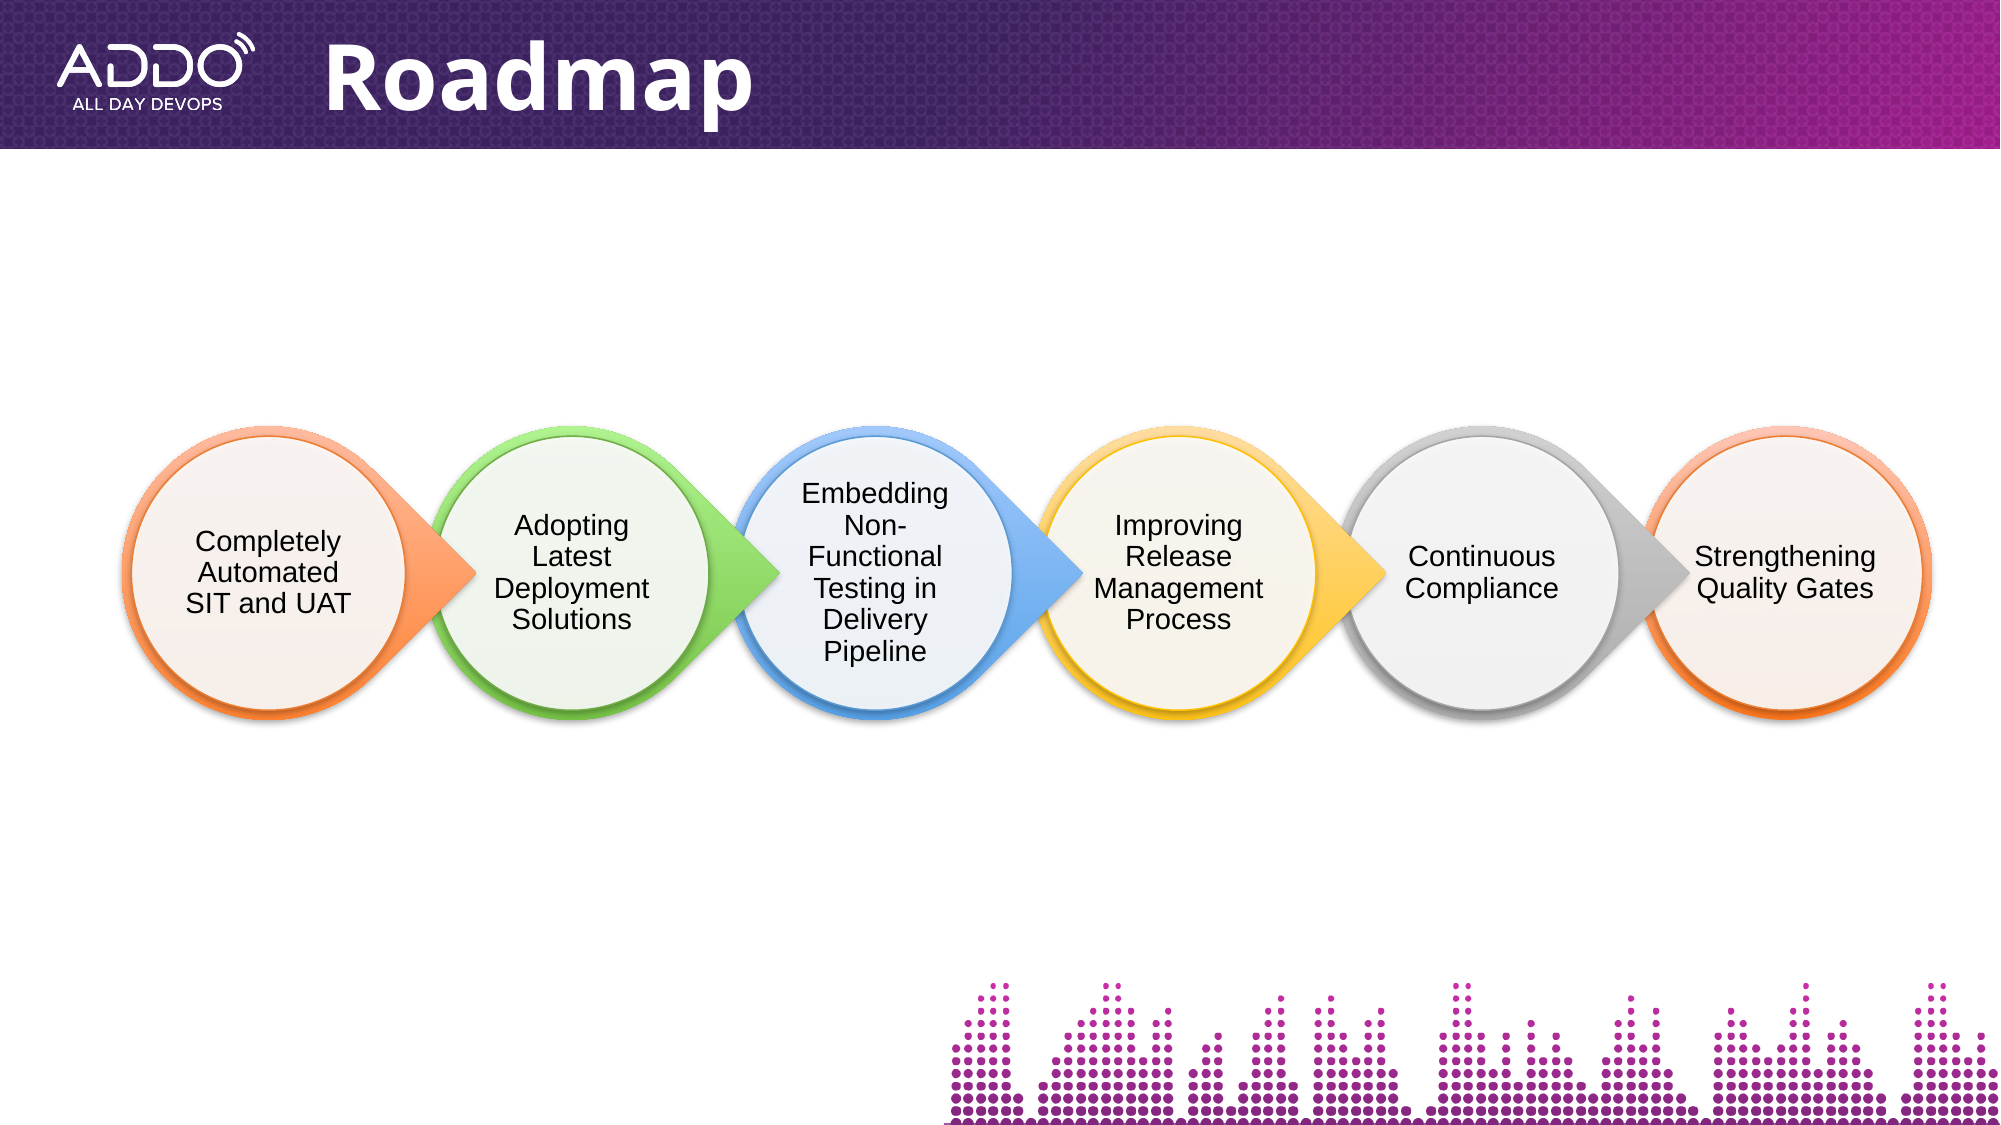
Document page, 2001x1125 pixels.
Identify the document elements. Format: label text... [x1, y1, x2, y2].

title Roadmap [306, 23, 1839, 207]
picture [57, 32, 255, 110]
picture [943, 983, 2000, 1125]
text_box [45, 246, 1948, 901]
